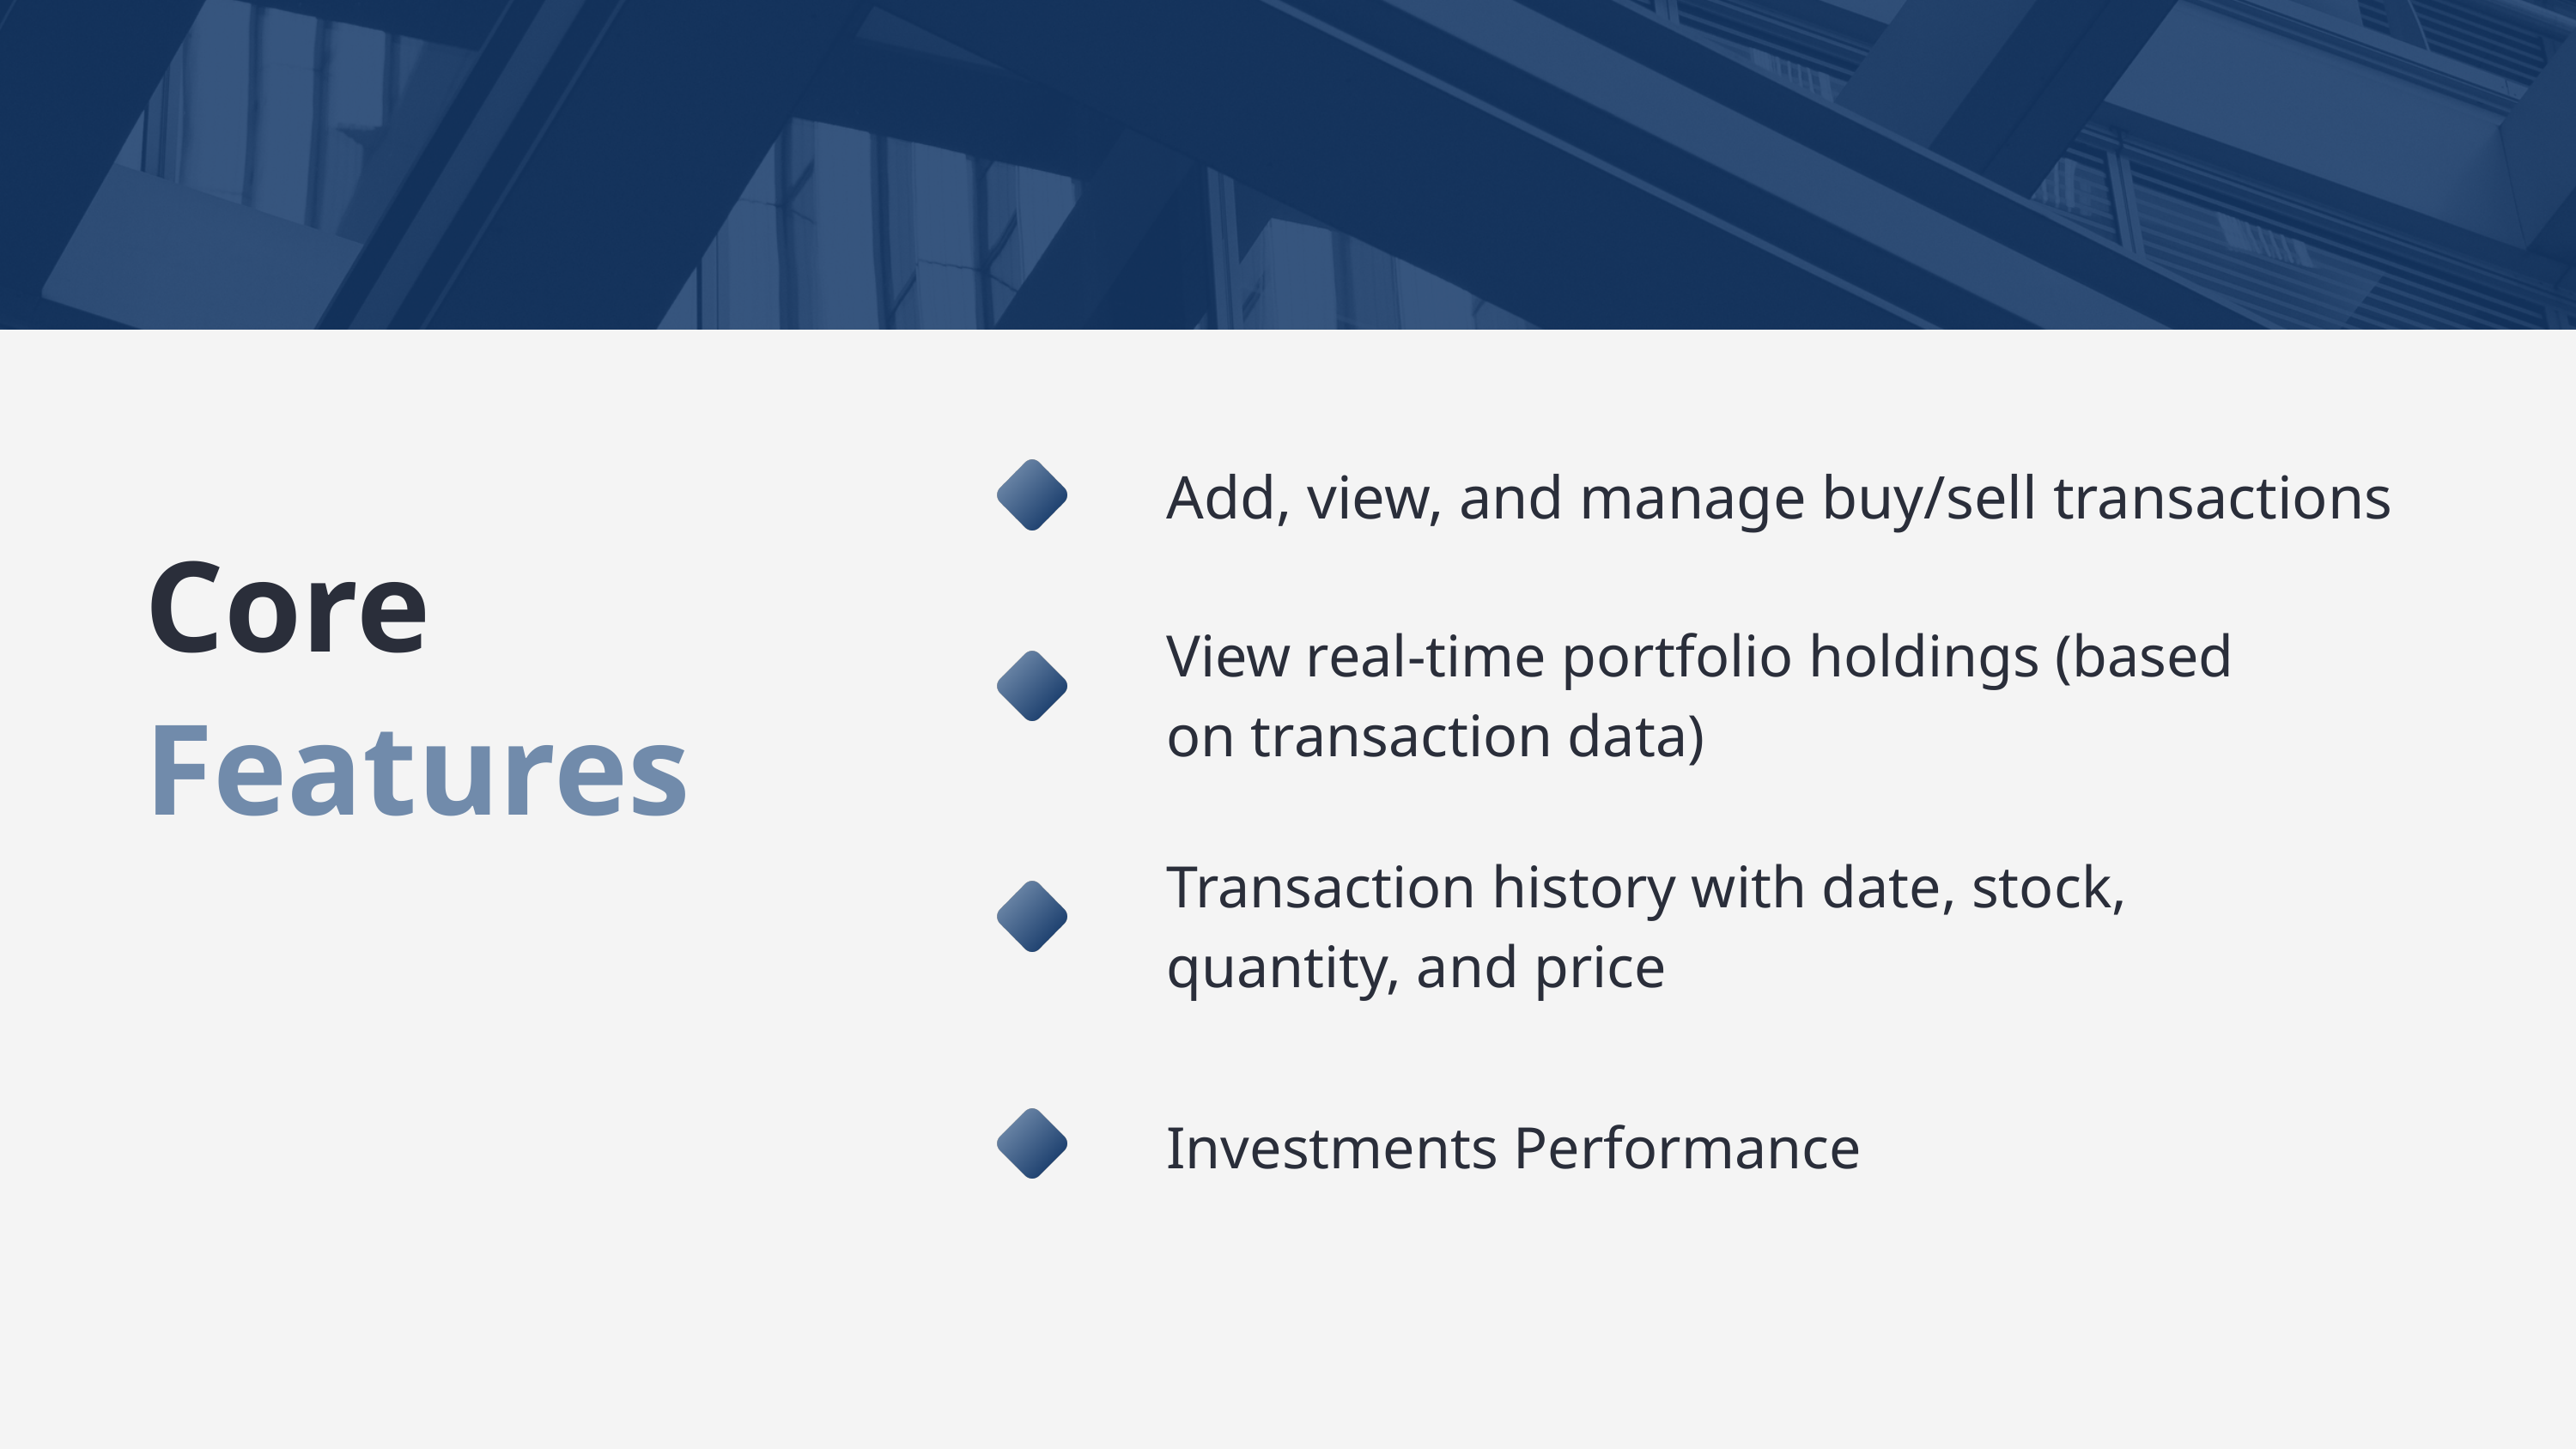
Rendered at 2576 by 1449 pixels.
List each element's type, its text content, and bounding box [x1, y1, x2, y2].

text_box [996, 881, 1068, 953]
text_box [996, 458, 1068, 531]
text_box Investments Performance [1166, 1100, 2297, 1180]
text_box Add, view, and manage buy/sell transactions [1166, 448, 2468, 530]
text_box Core Features [144, 514, 997, 840]
text_box [996, 650, 1068, 722]
text_box View real-time portfolio holdings (based on transaction data) [1166, 608, 2297, 768]
text_box [996, 1107, 1068, 1179]
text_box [0, 0, 2576, 330]
text_box Transaction history with date, stock, quantity, and price [1166, 839, 2297, 999]
